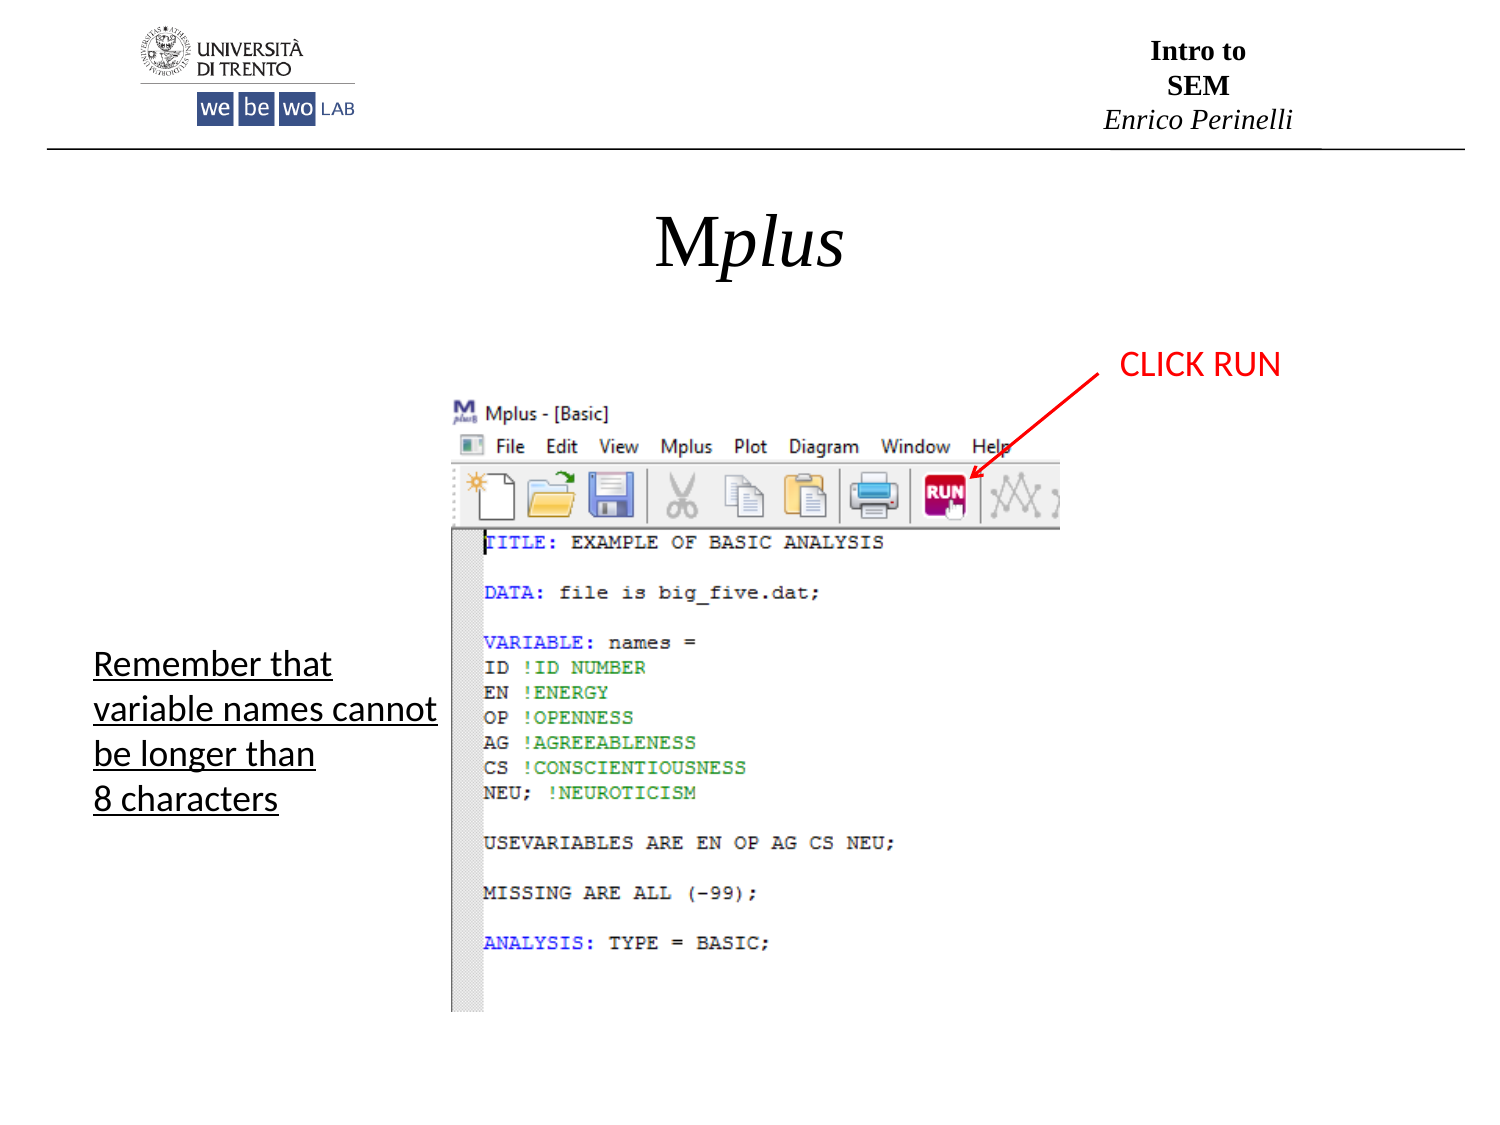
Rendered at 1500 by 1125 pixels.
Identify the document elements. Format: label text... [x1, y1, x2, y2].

text_box Remember that variable names cannot be longer than 8 characters [78, 631, 446, 827]
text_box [969, 373, 1099, 480]
picture [451, 396, 1060, 1012]
text_box Intro to SEM Enrico Perinelli [1088, 23, 1309, 143]
text_box Mplus [70, 184, 1430, 290]
text_box CLICK RUN [1105, 331, 1297, 392]
picture [136, 19, 362, 134]
